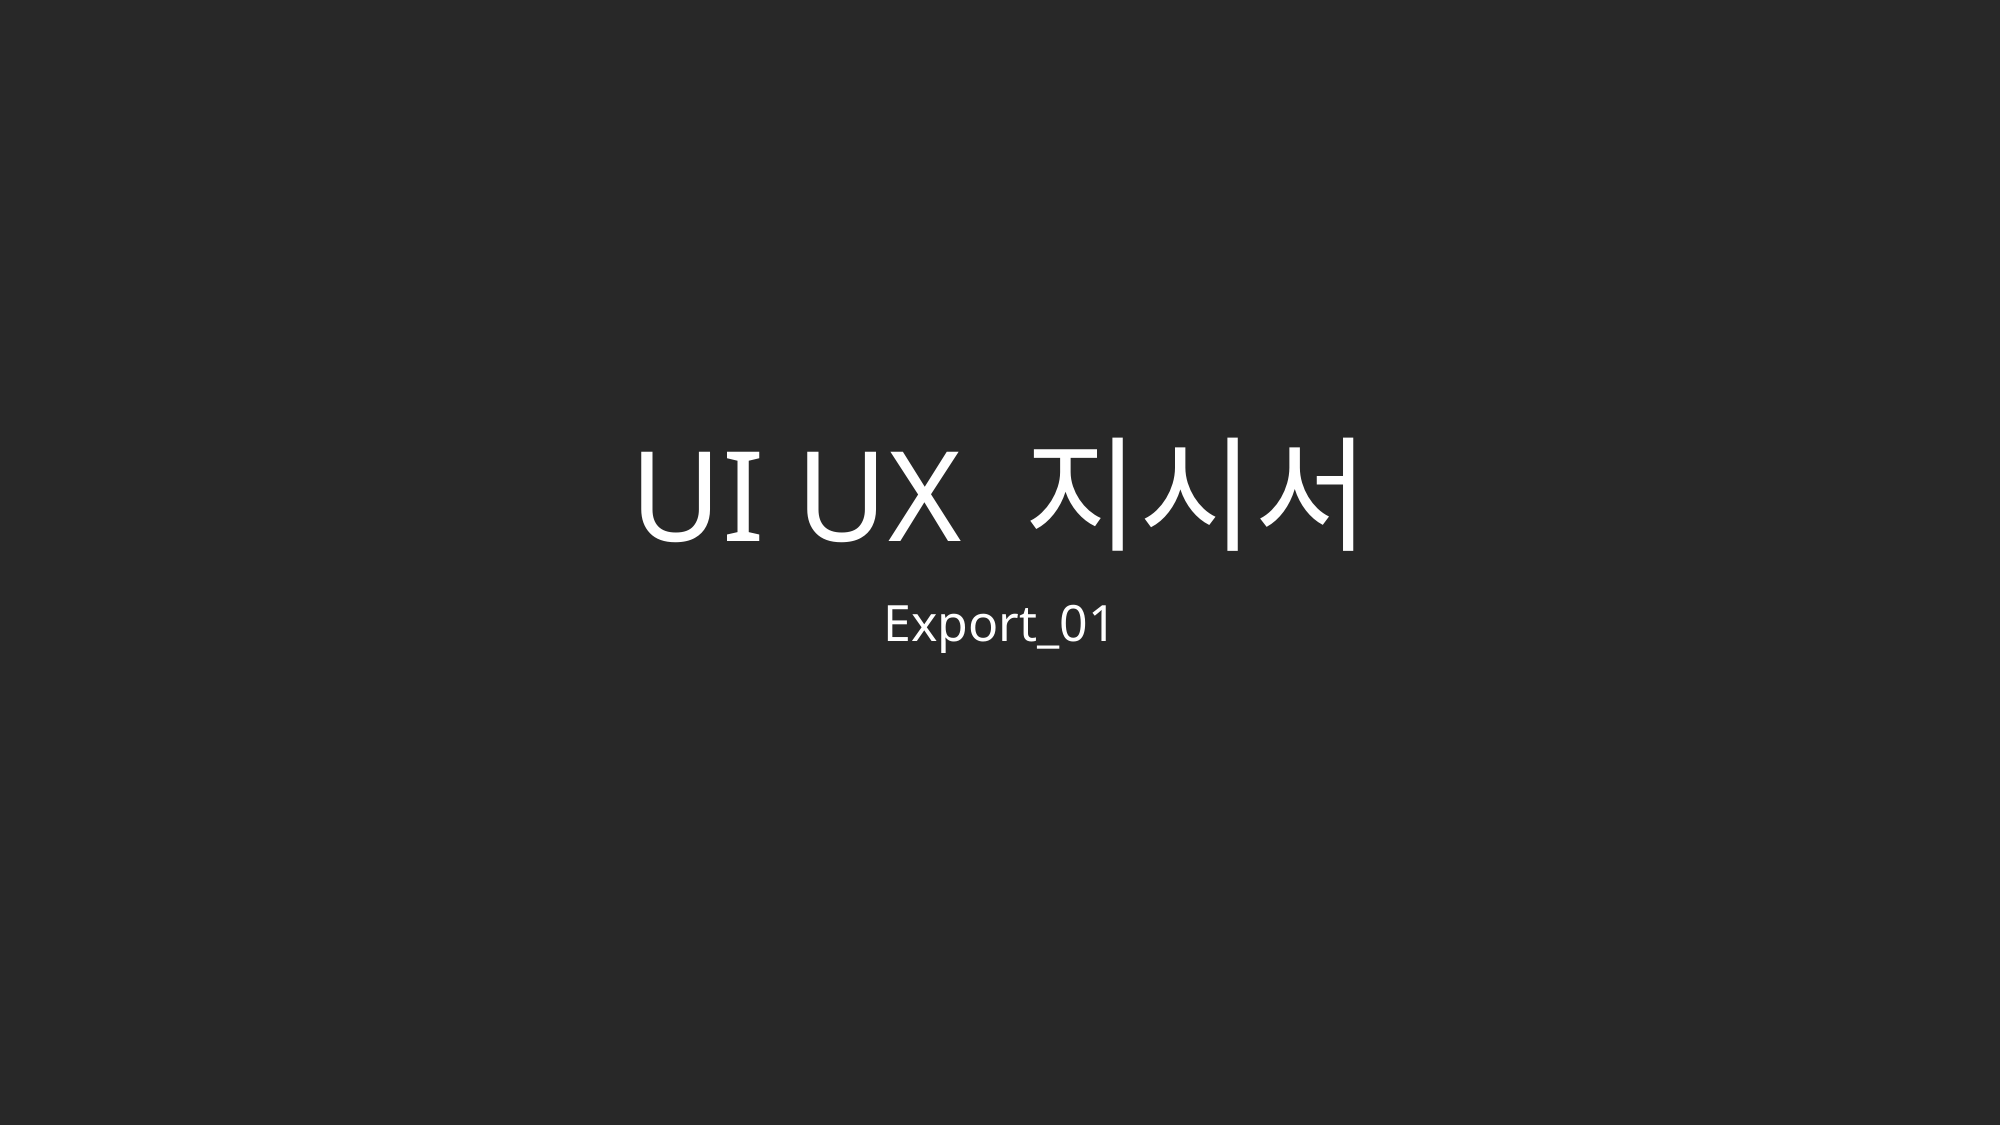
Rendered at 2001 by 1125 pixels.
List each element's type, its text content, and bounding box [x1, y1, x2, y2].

subtitle Export_01 [249, 590, 1750, 863]
title UI UX 지시서 [249, 184, 1750, 576]
